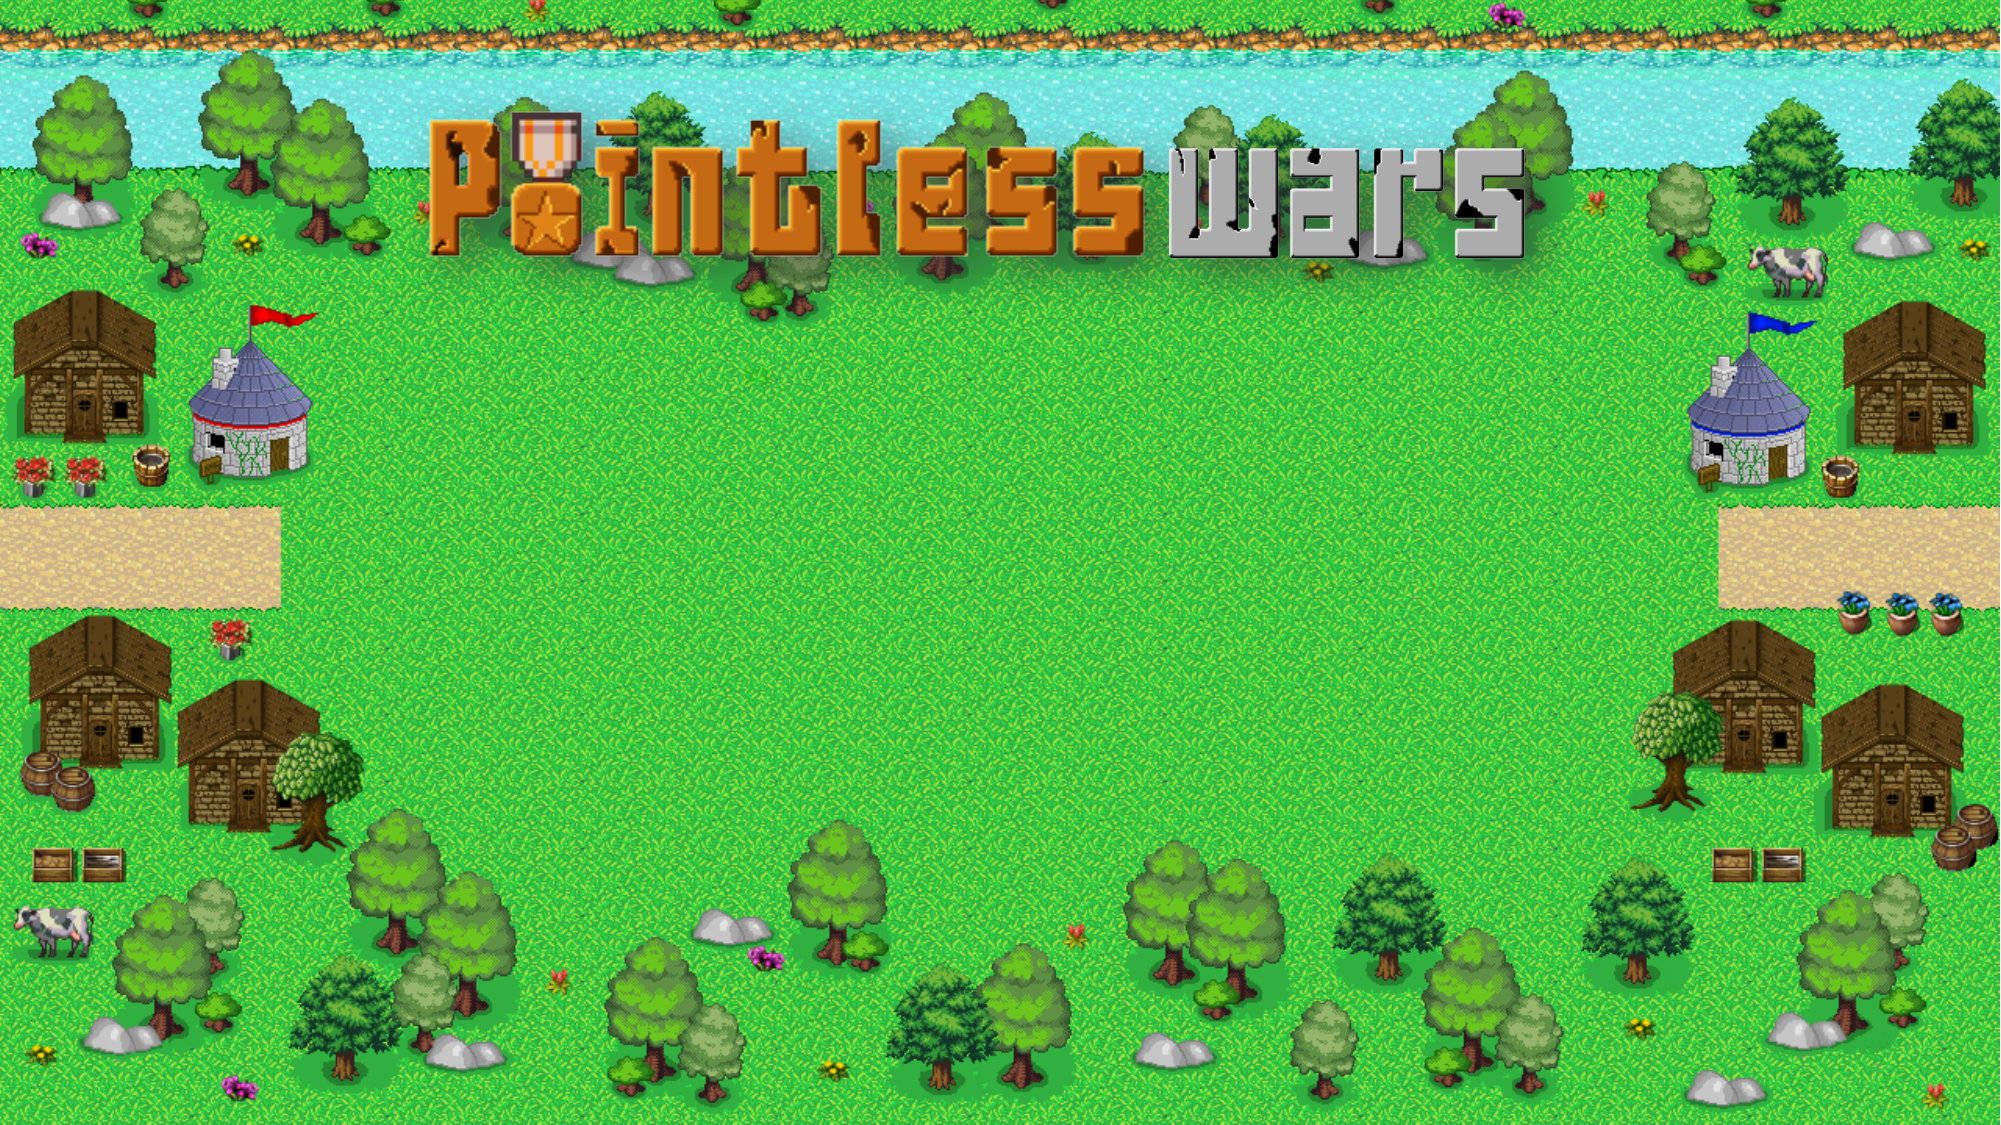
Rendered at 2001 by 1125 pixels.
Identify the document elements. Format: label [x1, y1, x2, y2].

picture [0, 0, 2000, 1125]
text_box [332, 61, 1587, 284]
